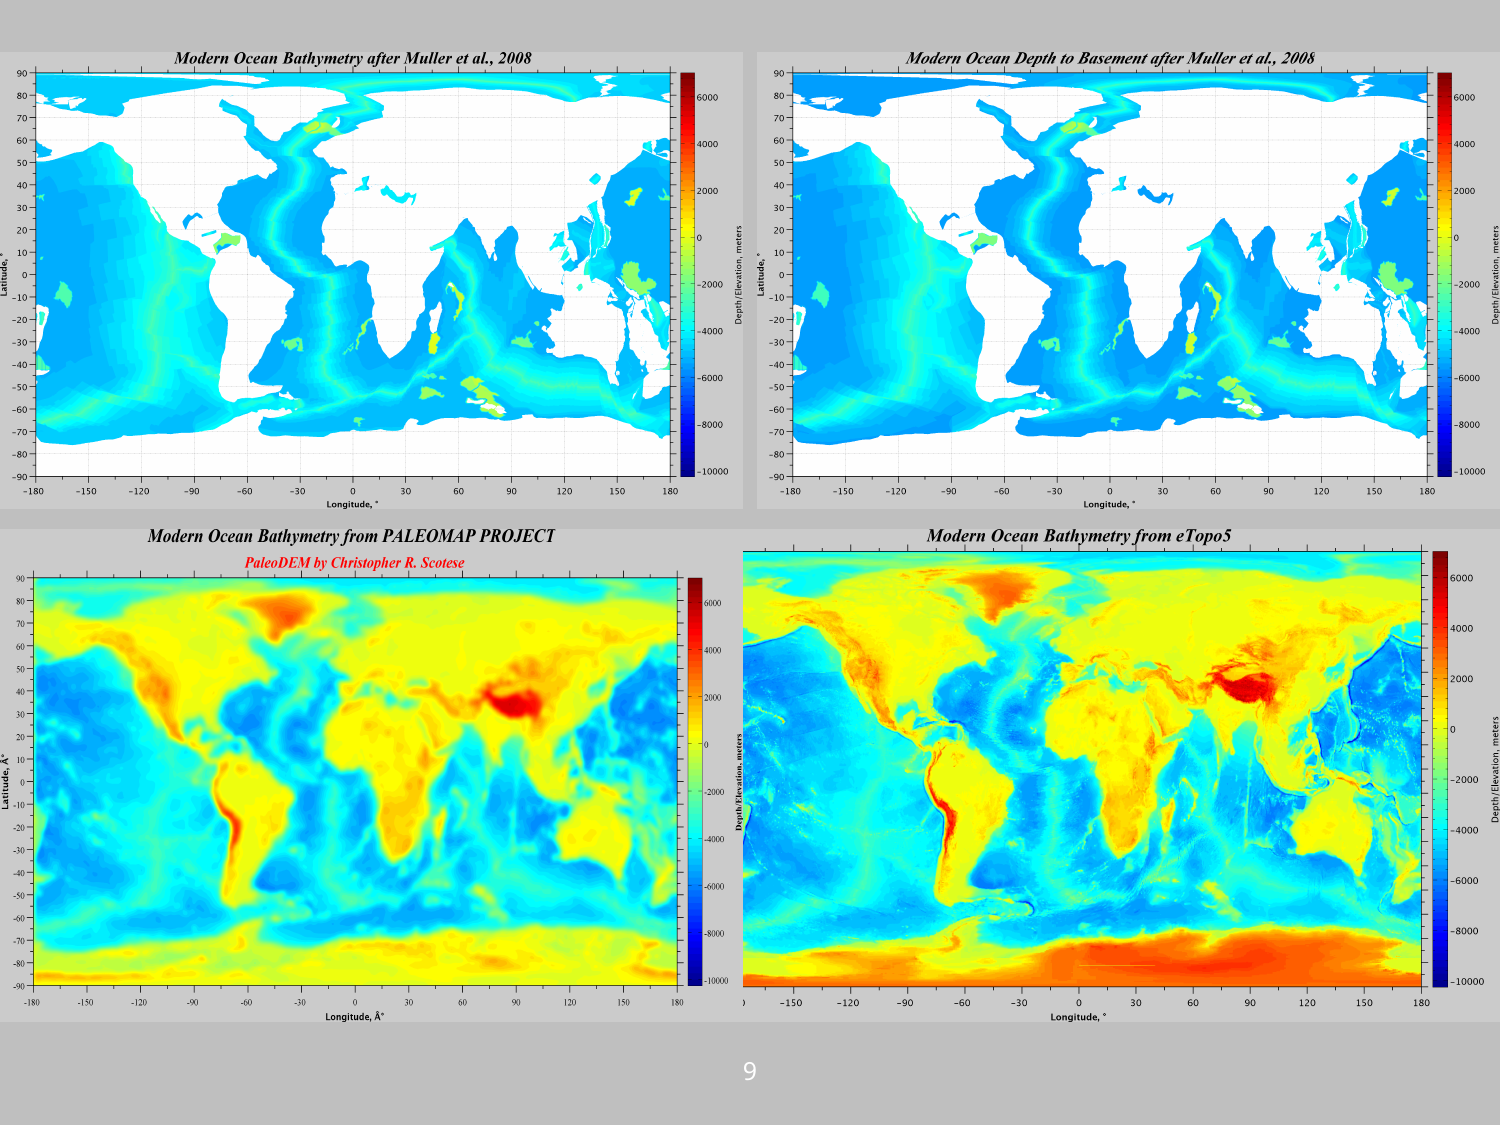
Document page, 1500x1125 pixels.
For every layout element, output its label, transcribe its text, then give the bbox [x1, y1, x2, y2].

picture [0, 529, 1500, 1022]
slide_number 9 [693, 1057, 807, 1103]
picture [756, 52, 1500, 509]
picture [0, 52, 743, 509]
